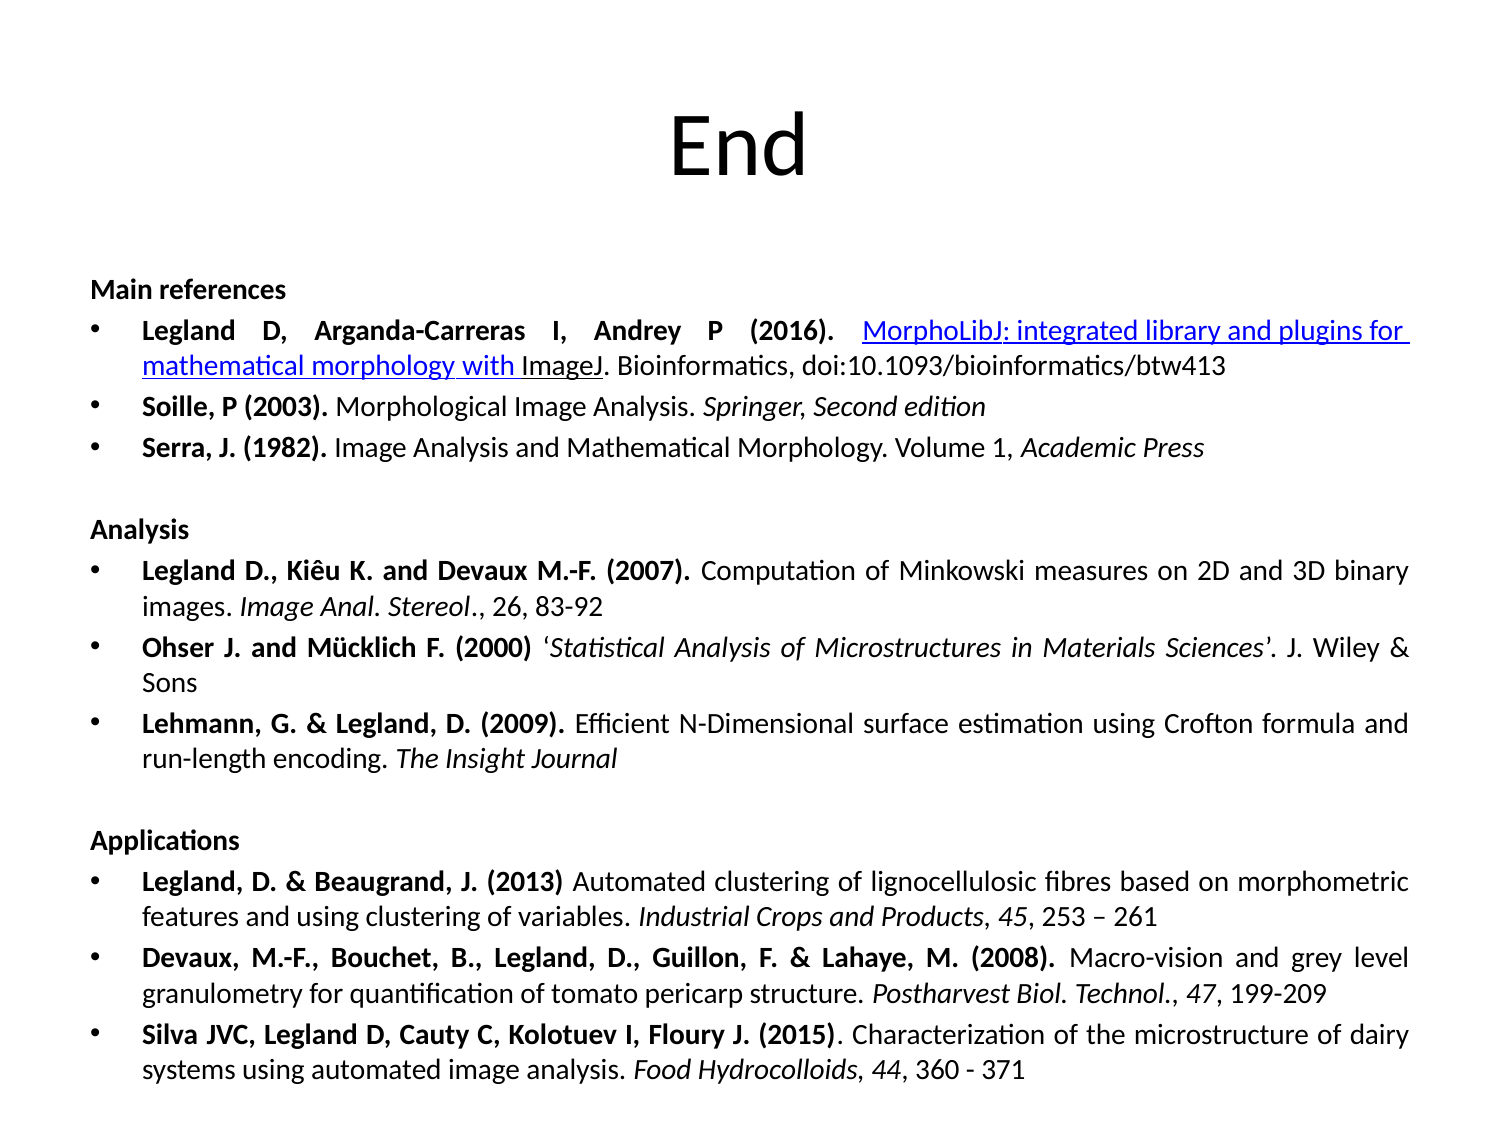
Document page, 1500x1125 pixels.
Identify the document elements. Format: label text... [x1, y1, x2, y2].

list Main references Legland D, Arganda-Carreras I, Andrey P (2016). MorphoLibJ: integrated library and plugins for mathematical morphology with ImageJ. Bioinformatics, doi:10.1093/bioinformatics/btw413 Soille, P (2003). Morphological Image Analysis. Springer, Second edition Serra, J. (1982). Image Analysis and Mathematical Morphology. Volume 1, Academic Press Analysis Legland D., Kiêu K. and Devaux M.-F. (2007). Computation of Minkowski measures on 2D and 3D binary images. Image Anal. Stereol., 26, 83-92 Ohser J. and Mücklich F. (2000) ‘Statistical Analysis of Microstructures in Materials Sciences’. J. Wiley & Sons Lehmann, G. & Legland, D. (2009). Efficient N-Dimensional surface estimation using Crofton formula and run-length encoding. The Insight Journal Applications Legland, D. & Beaugrand, J. (2013) Automated clustering of lignocellulosic fibres based on morphometric features and using clustering of variables. Industrial Crops and Products, 45, 253 – 261 Devaux, M.-F., Bouchet, B., Legland, D., Guillon, F. & Lahaye, M. (2008). Macro-vision and grey level granulometry for quantification of tomato pericarp structure. Postharvest Biol. Technol., 47, 199-209 Silva JVC, Legland D, Cauty C, Kolotuev I, Floury J. (2015). Characterization of the microstructure of dairy systems using automated image analysis. Food Hydrocolloids, 44, 360 - 371 [75, 262, 1425, 1094]
title End [75, 45, 1425, 233]
